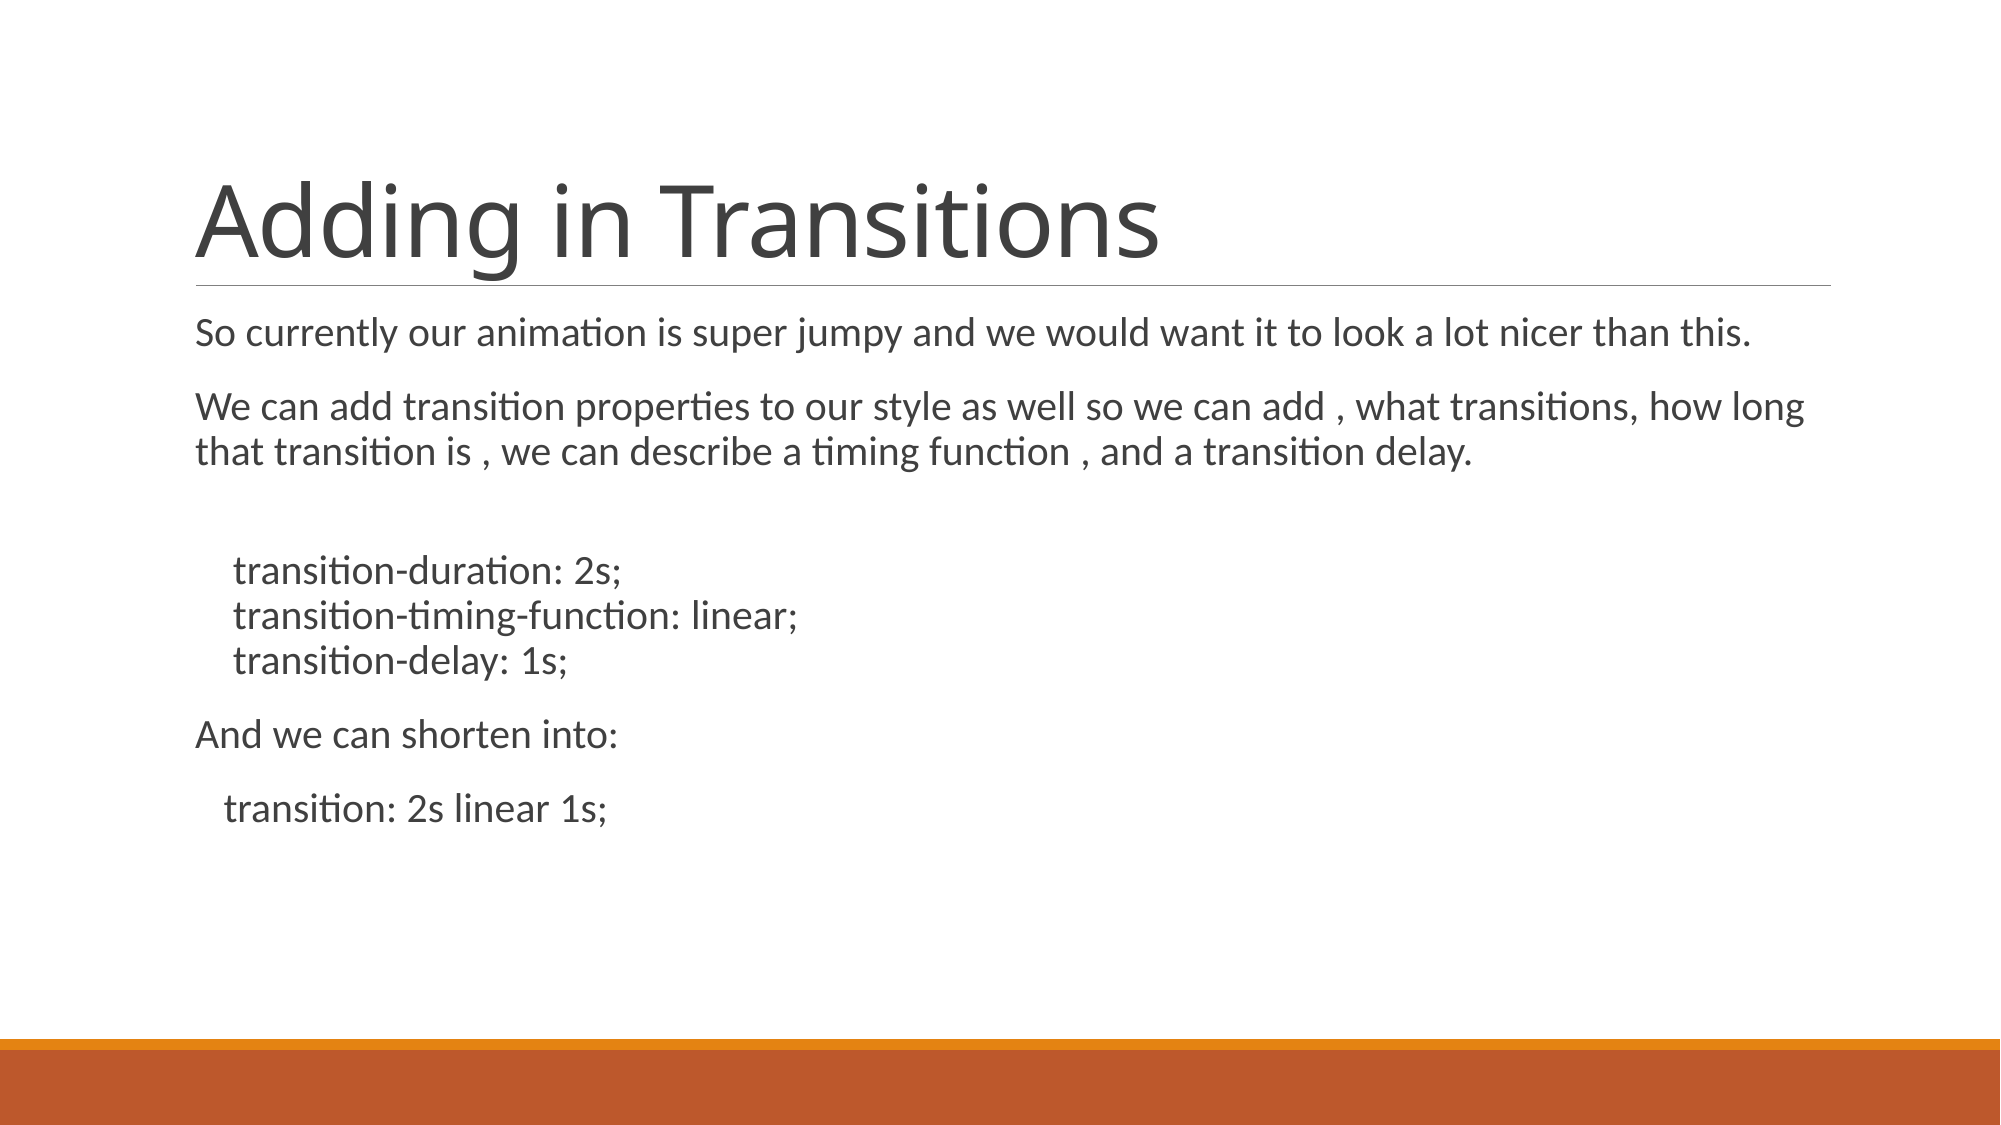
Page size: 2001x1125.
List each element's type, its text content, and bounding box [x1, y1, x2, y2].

list So currently our animation is super jumpy and we would want it to look a lot nicer than this. We can add transition properties to our style as well so we can add , what transitions, how long that transition is , we can describe a timing function , and a transition delay. transition-duration: 2s; transition-timing-function: linear; transition-delay: 1s; And we can shorten into: transition: 2s linear 1s; [180, 302, 1830, 963]
title Adding in Transitions [180, 47, 1830, 285]
